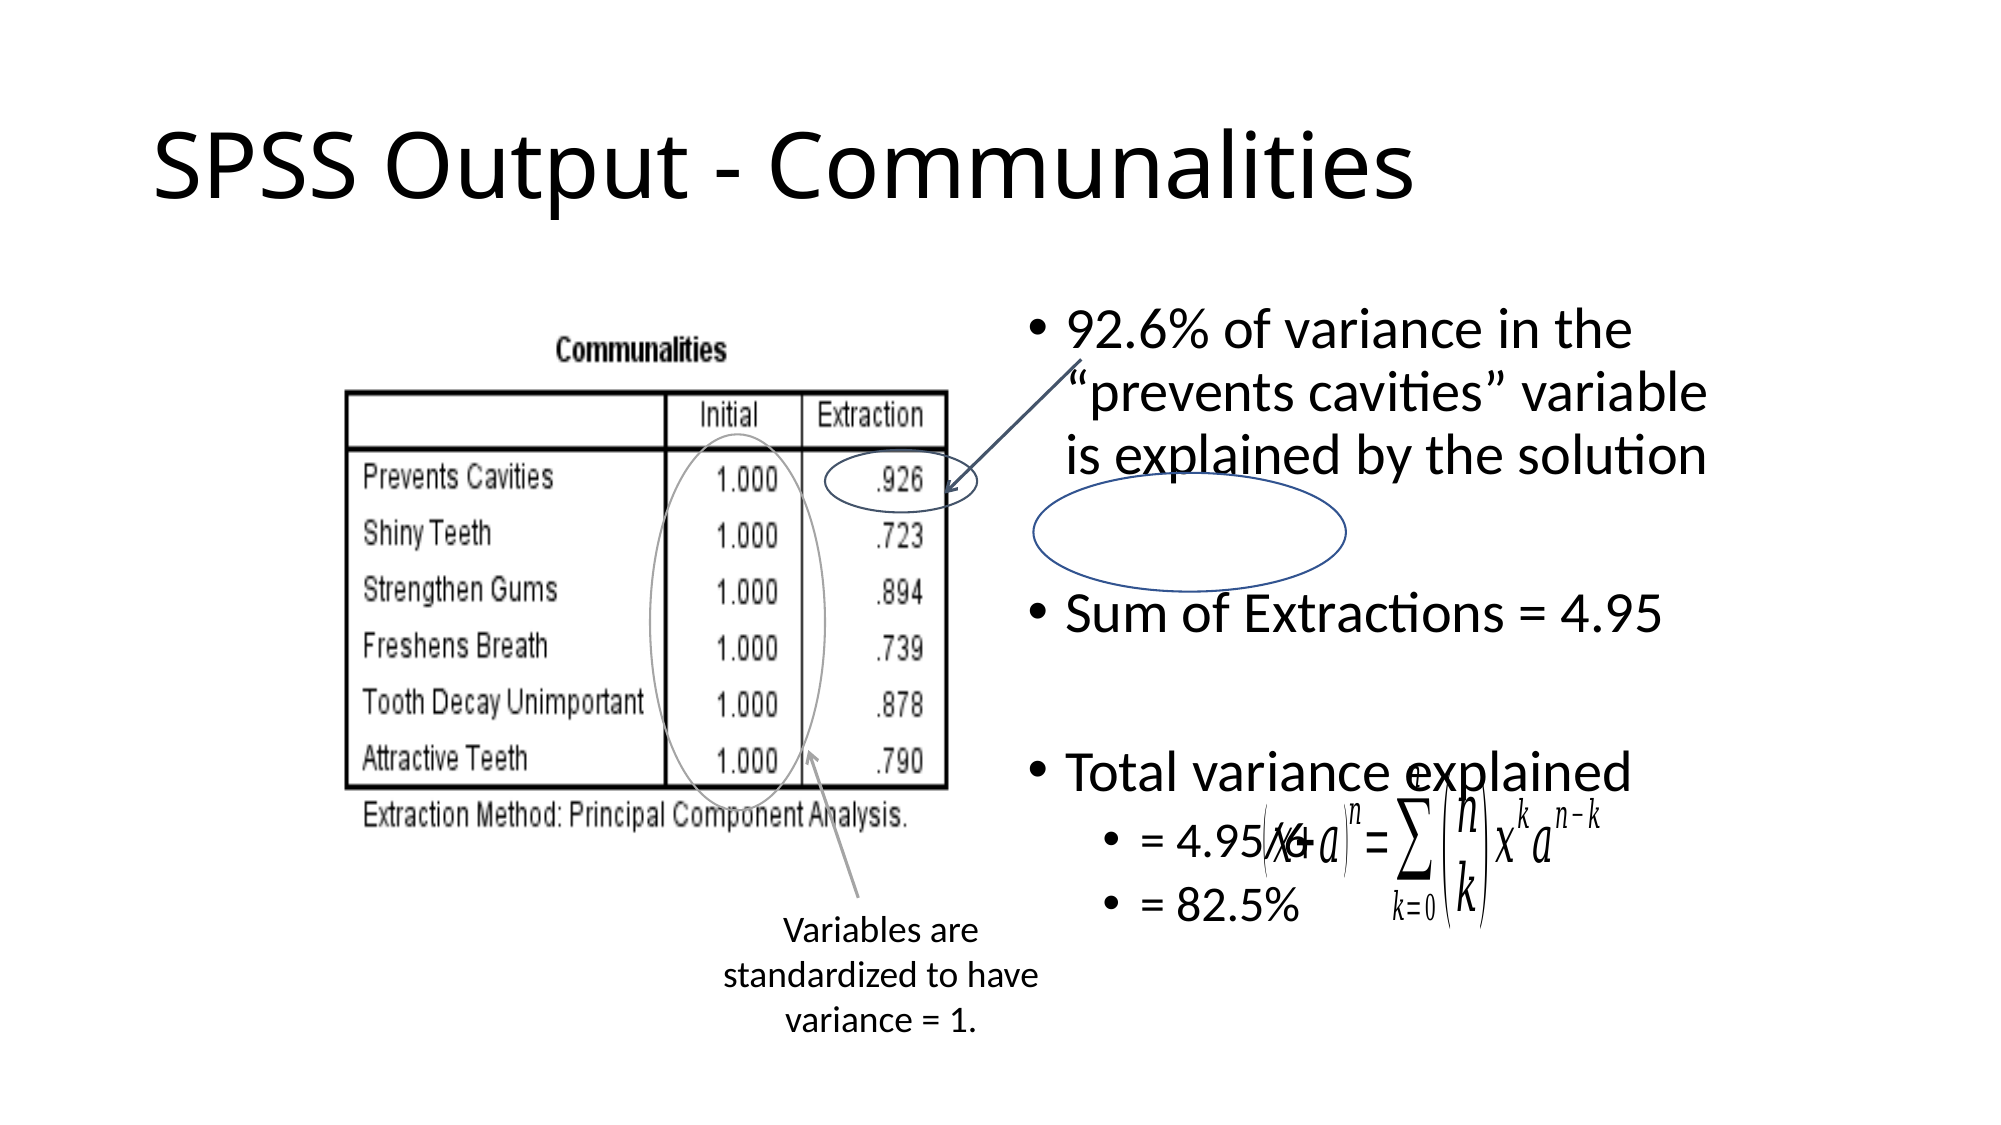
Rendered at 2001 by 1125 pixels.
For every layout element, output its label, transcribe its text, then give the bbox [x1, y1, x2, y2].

text_box [1082, 471, 1347, 593]
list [337, 312, 957, 850]
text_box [649, 434, 1082, 1050]
title SPSS Output - Communalities [137, 59, 1863, 278]
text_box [824, 359, 1082, 434]
list 92.6% of variance in the “prevents cavities” variable is explained by the solution Sum of Extractions = 4.95 Total variance explained = 4.95/6 = 82.5% [1012, 291, 1725, 1050]
